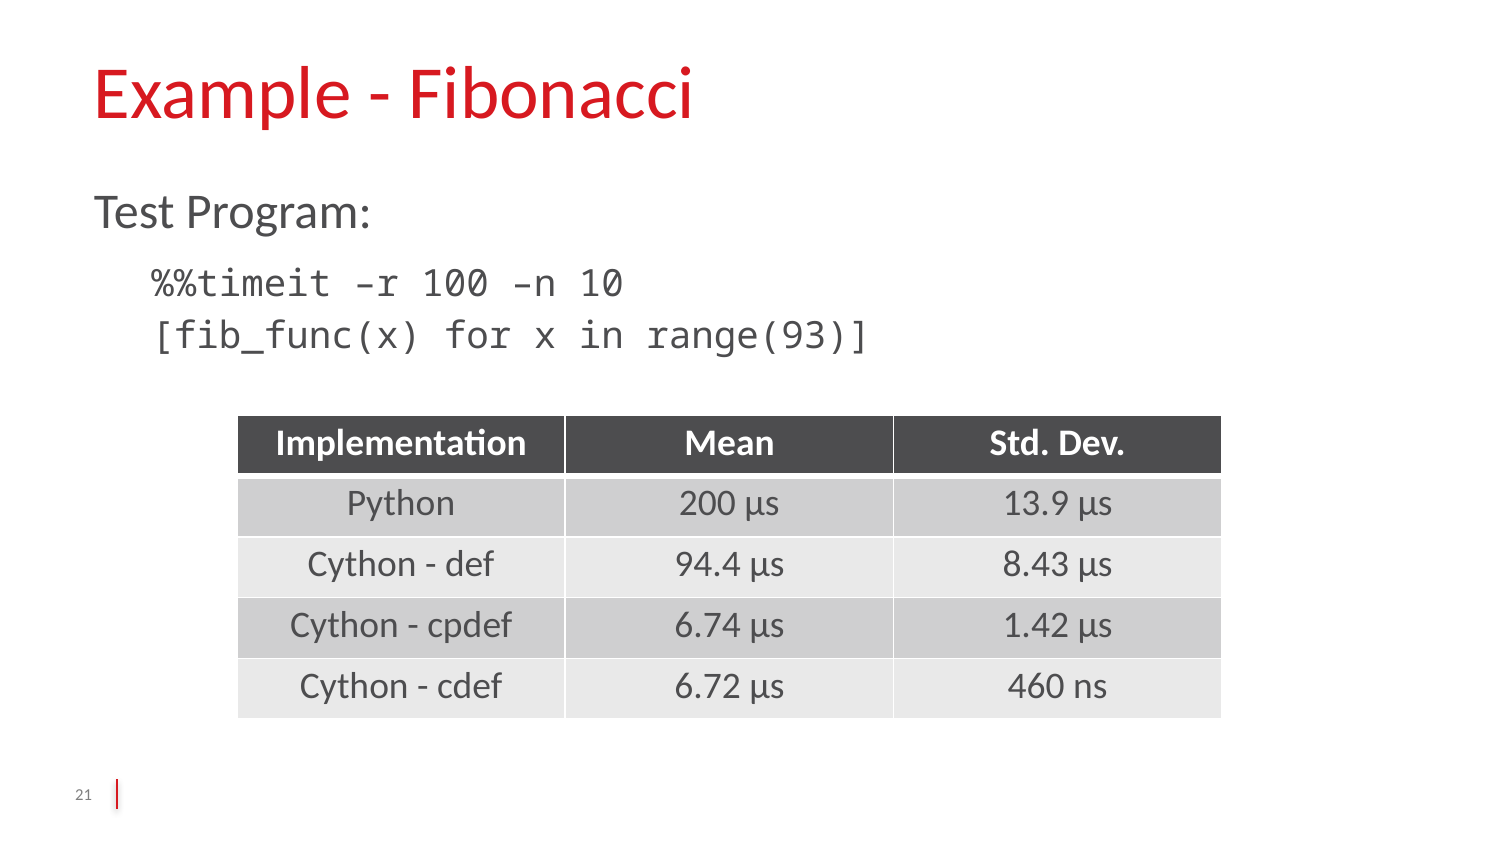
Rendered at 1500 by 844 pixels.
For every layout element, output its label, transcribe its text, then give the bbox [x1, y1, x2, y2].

text_box Test Program: [93, 170, 442, 260]
table_cell 13.9 µs [894, 479, 1221, 536]
table_cell 1.42 µs [894, 598, 1221, 658]
table_cell Cython - cdef [238, 659, 564, 718]
title Example - Fibonacci [94, 61, 1407, 149]
text_box %%timeit –r 100 –n 10 [fib_func(x) for x in range(93)] [151, 251, 1048, 382]
table_cell Cython - cpdef [238, 598, 564, 658]
table_cell 8.43 µs [894, 538, 1221, 597]
table_cell 6.74 µs [566, 598, 893, 658]
table_header Std. Dev. [894, 416, 1221, 473]
table_cell Python [238, 479, 564, 536]
table_header Mean [566, 416, 893, 473]
table_cell 94.4 µs [566, 538, 893, 597]
table_cell 460 ns [894, 659, 1221, 718]
table_cell 200 µs [566, 479, 893, 536]
table_cell Cython - def [238, 538, 564, 597]
table_cell 6.72 µs [566, 659, 893, 718]
table_header Implementation [238, 416, 564, 473]
